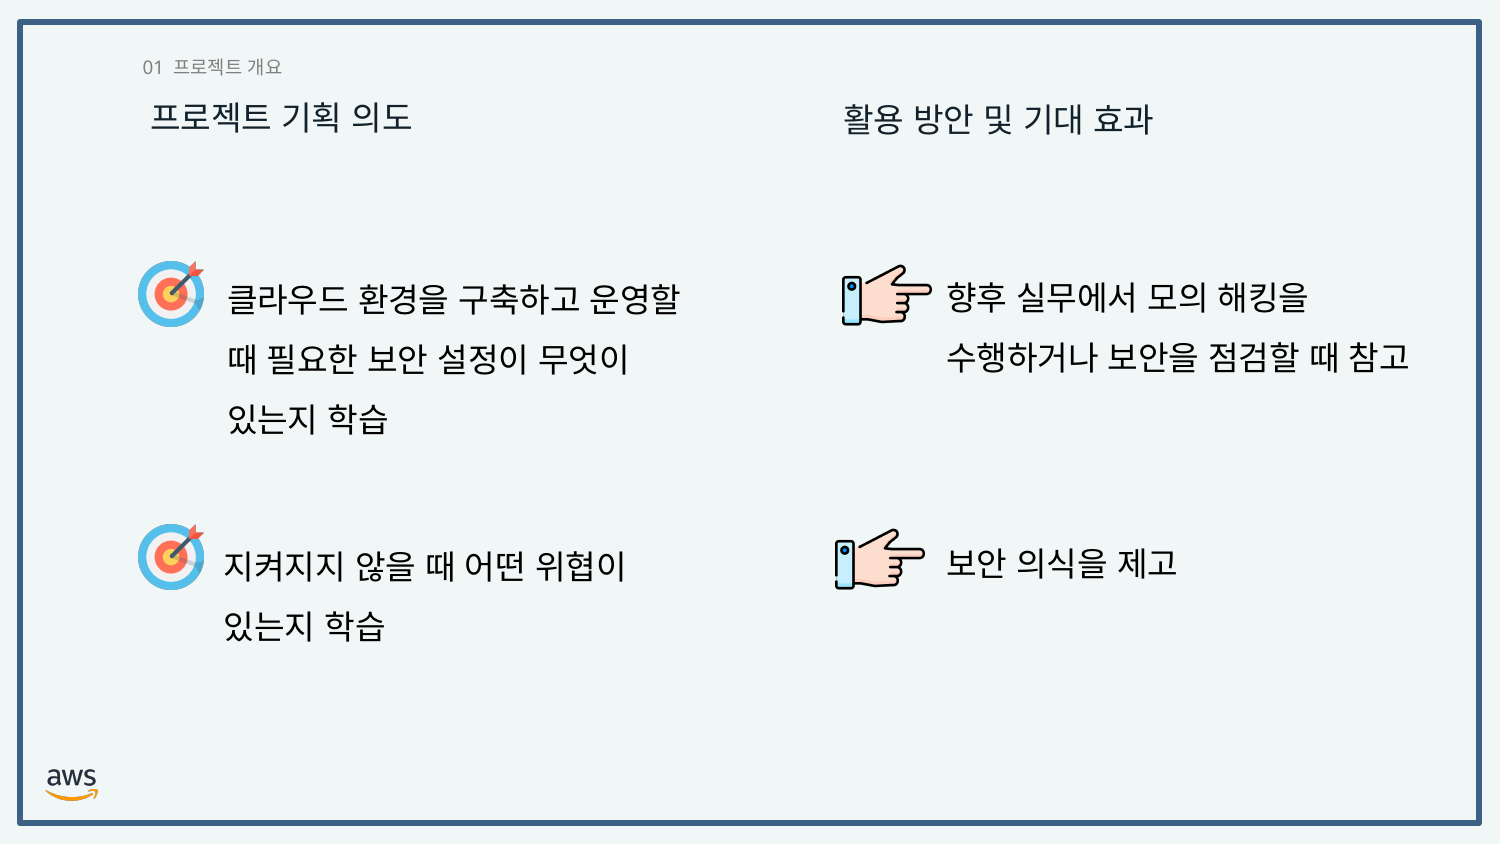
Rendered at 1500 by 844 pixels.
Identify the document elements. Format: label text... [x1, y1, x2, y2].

picture [835, 514, 925, 604]
text_box 보안 의식을 제고 [931, 516, 1452, 591]
text_box 활용 방안 및 기대 효과 [749, 84, 1248, 129]
picture [138, 261, 204, 327]
text_box 01 프로젝트 개요 [114, 40, 311, 85]
picture [138, 524, 204, 590]
text_box 프로젝트 기획 의도 [114, 82, 449, 127]
text_box 지켜지지 않을 때 어떤 위협이 있는지 학습 [209, 519, 730, 654]
picture [45, 769, 98, 801]
picture [842, 250, 932, 340]
text_box 향후 실무에서 모의 해킹을 수행하거나 보안을 점검할 때 참고 [931, 249, 1452, 385]
text_box 클라우드 환경을 구축하고 운영할 때 필요한 보안 설정이 무엇이 있는지 학습 [212, 252, 733, 447]
